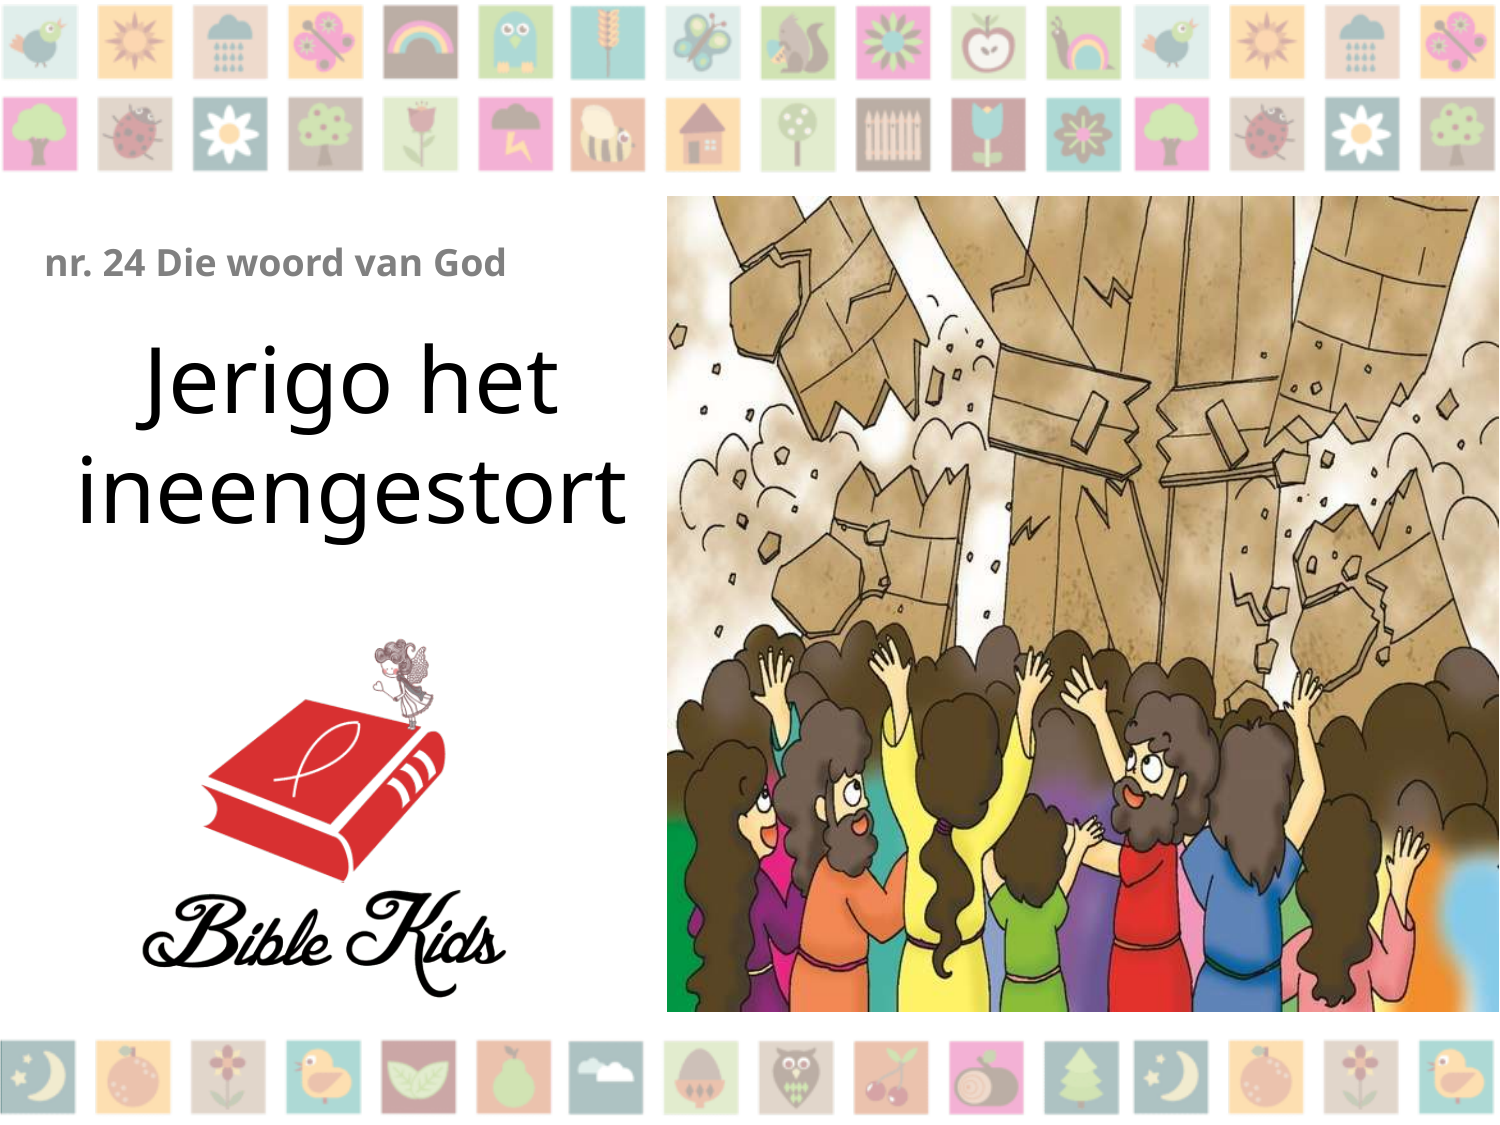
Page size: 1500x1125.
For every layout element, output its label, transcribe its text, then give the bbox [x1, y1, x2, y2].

text_box nr. 24 Die woord van God [29, 231, 526, 292]
picture [117, 600, 544, 1027]
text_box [0, 1028, 1500, 1118]
text_box Jerigo het ineengestort [29, 314, 661, 550]
picture [666, 195, 1499, 1012]
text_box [0, 3, 1500, 181]
